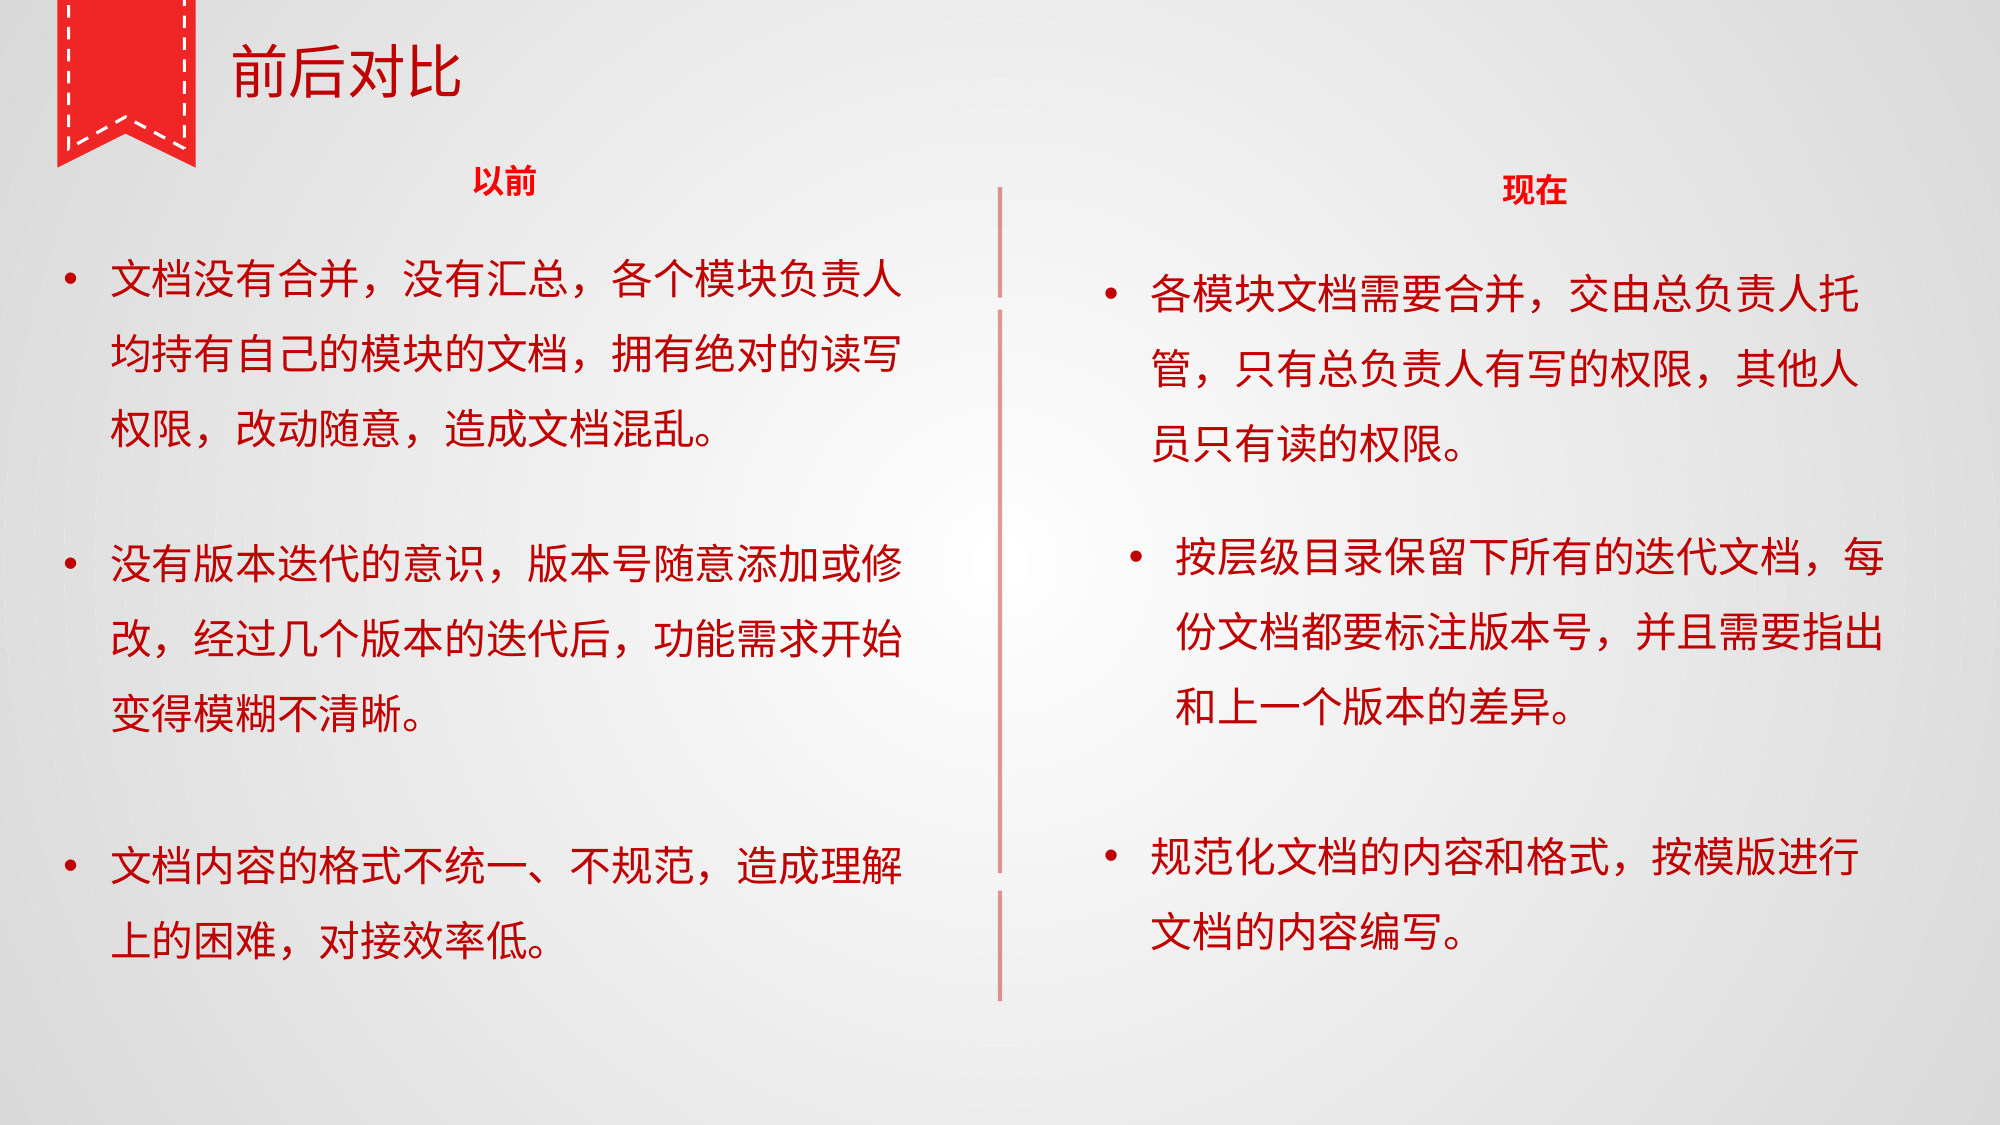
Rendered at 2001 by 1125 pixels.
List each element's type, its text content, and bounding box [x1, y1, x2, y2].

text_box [56, 0, 196, 168]
text_box 现在 [1487, 161, 1584, 217]
text_box 规范化文档的内容和格式，按模版进行文档的内容编写。 [1089, 797, 1893, 1008]
text_box 文档没有合并，没有汇总，各个模块负责人均持有自己的模块的文档，拥有绝对的读写权限，改动随意，造成文档混乱。 [48, 220, 947, 461]
text_box 各模块文档需要合并，交由总负责人托管，只有总负责人有写的权限，其他人员只有读的权限。 [1089, 235, 1893, 521]
text_box 以前 [456, 152, 553, 208]
text_box 前后对比 [216, 28, 588, 113]
text_box 按层级目录保留下所有的迭代文档，每份文档都要标注版本号，并且需要指出和上一个版本的差异。 [1114, 498, 1918, 784]
text_box 没有版本迭代的意识，版本号随意添加或修改，经过几个版本的迭代后，功能需求开始变得模糊不清晰。 [48, 505, 947, 807]
text_box 文档内容的格式不统一、不规范，造成理解上的困难，对接效率低。 [48, 807, 947, 973]
